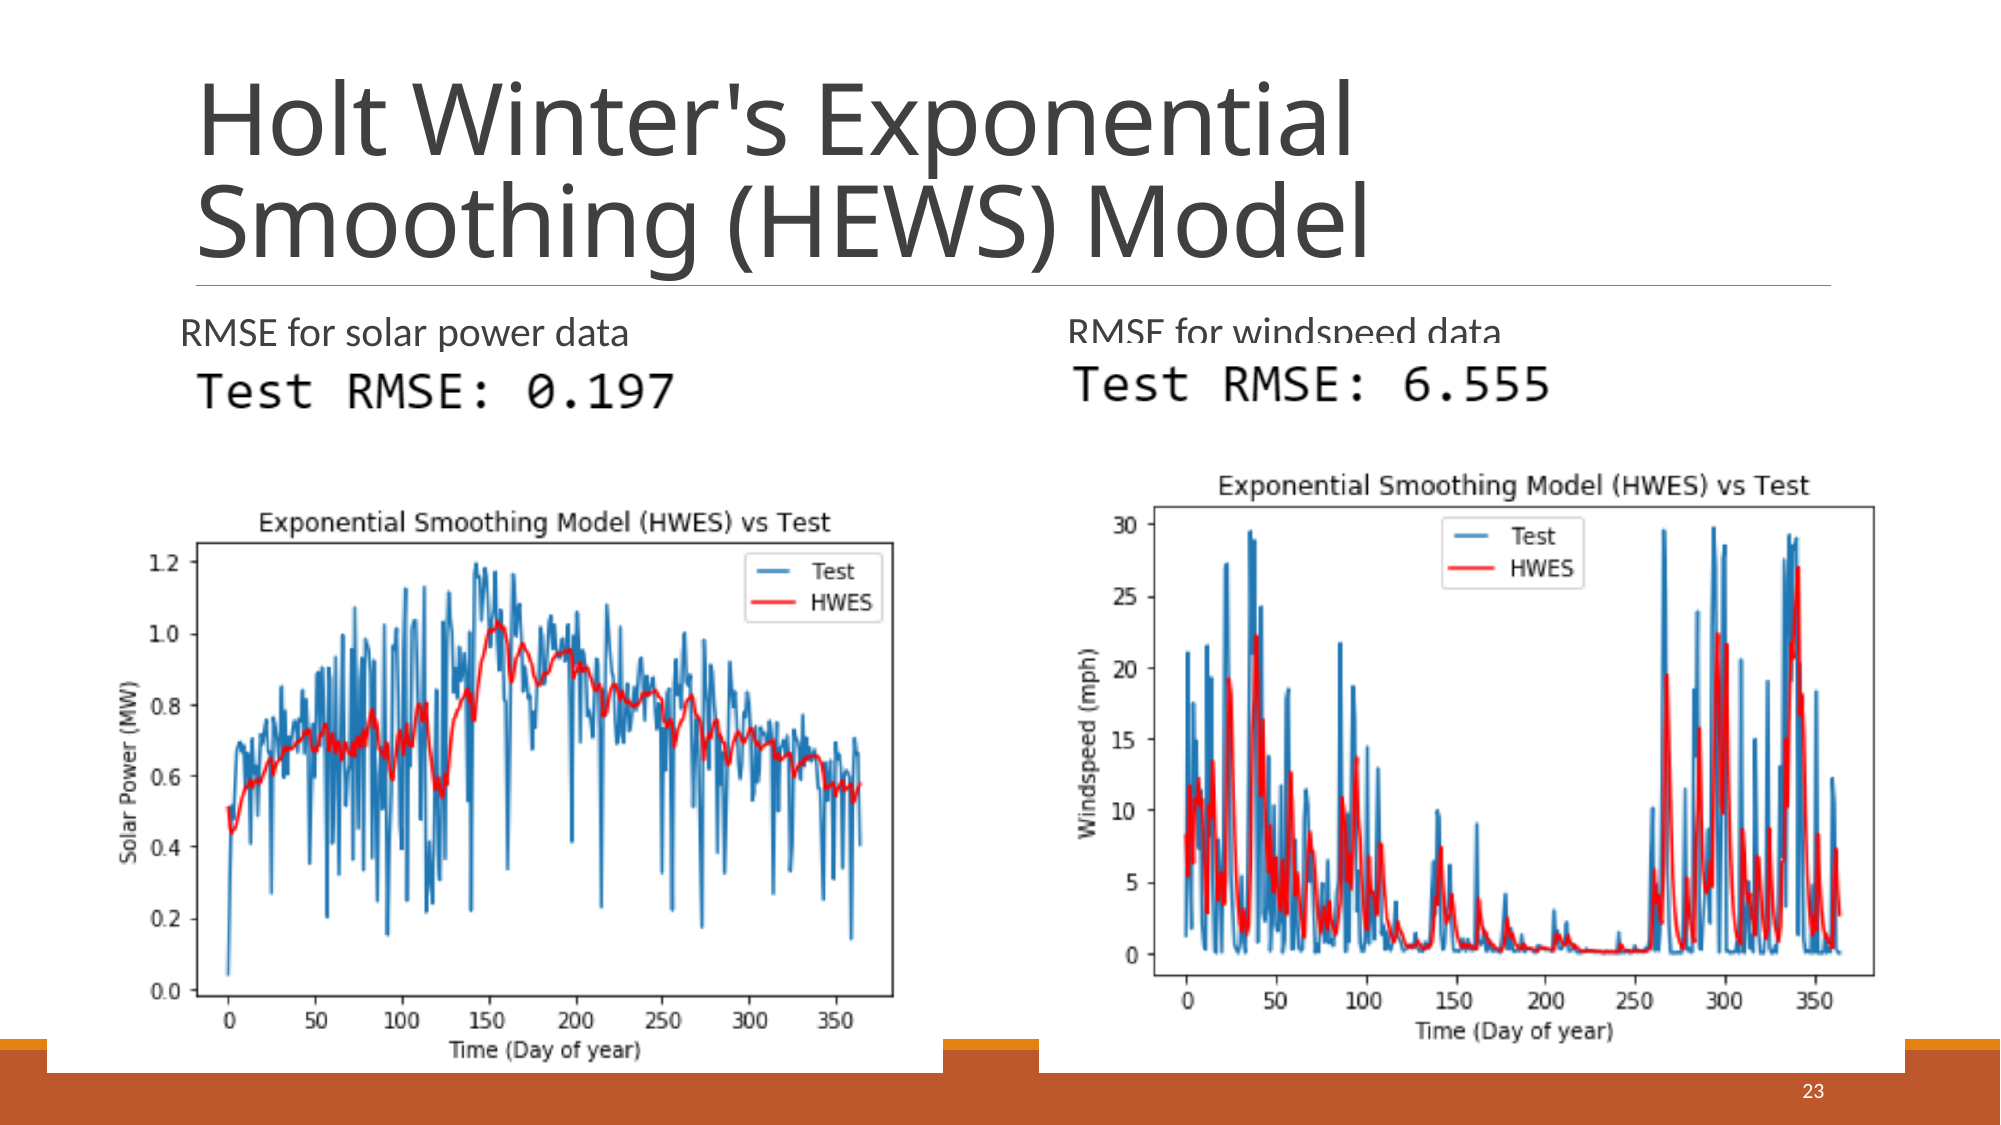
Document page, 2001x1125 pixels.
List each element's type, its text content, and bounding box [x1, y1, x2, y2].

picture [179, 351, 684, 419]
text_box RMSE for windspeed data [1052, 302, 1506, 340]
picture [46, 484, 944, 1073]
slide_number 23 [1624, 1081, 1840, 1120]
picture [1038, 343, 1581, 445]
list RMSE for solar power data [180, 302, 1052, 377]
picture [1038, 458, 1905, 1073]
title Holt Winter's Exponential Smoothing (HEWS) Model [180, 47, 1830, 285]
